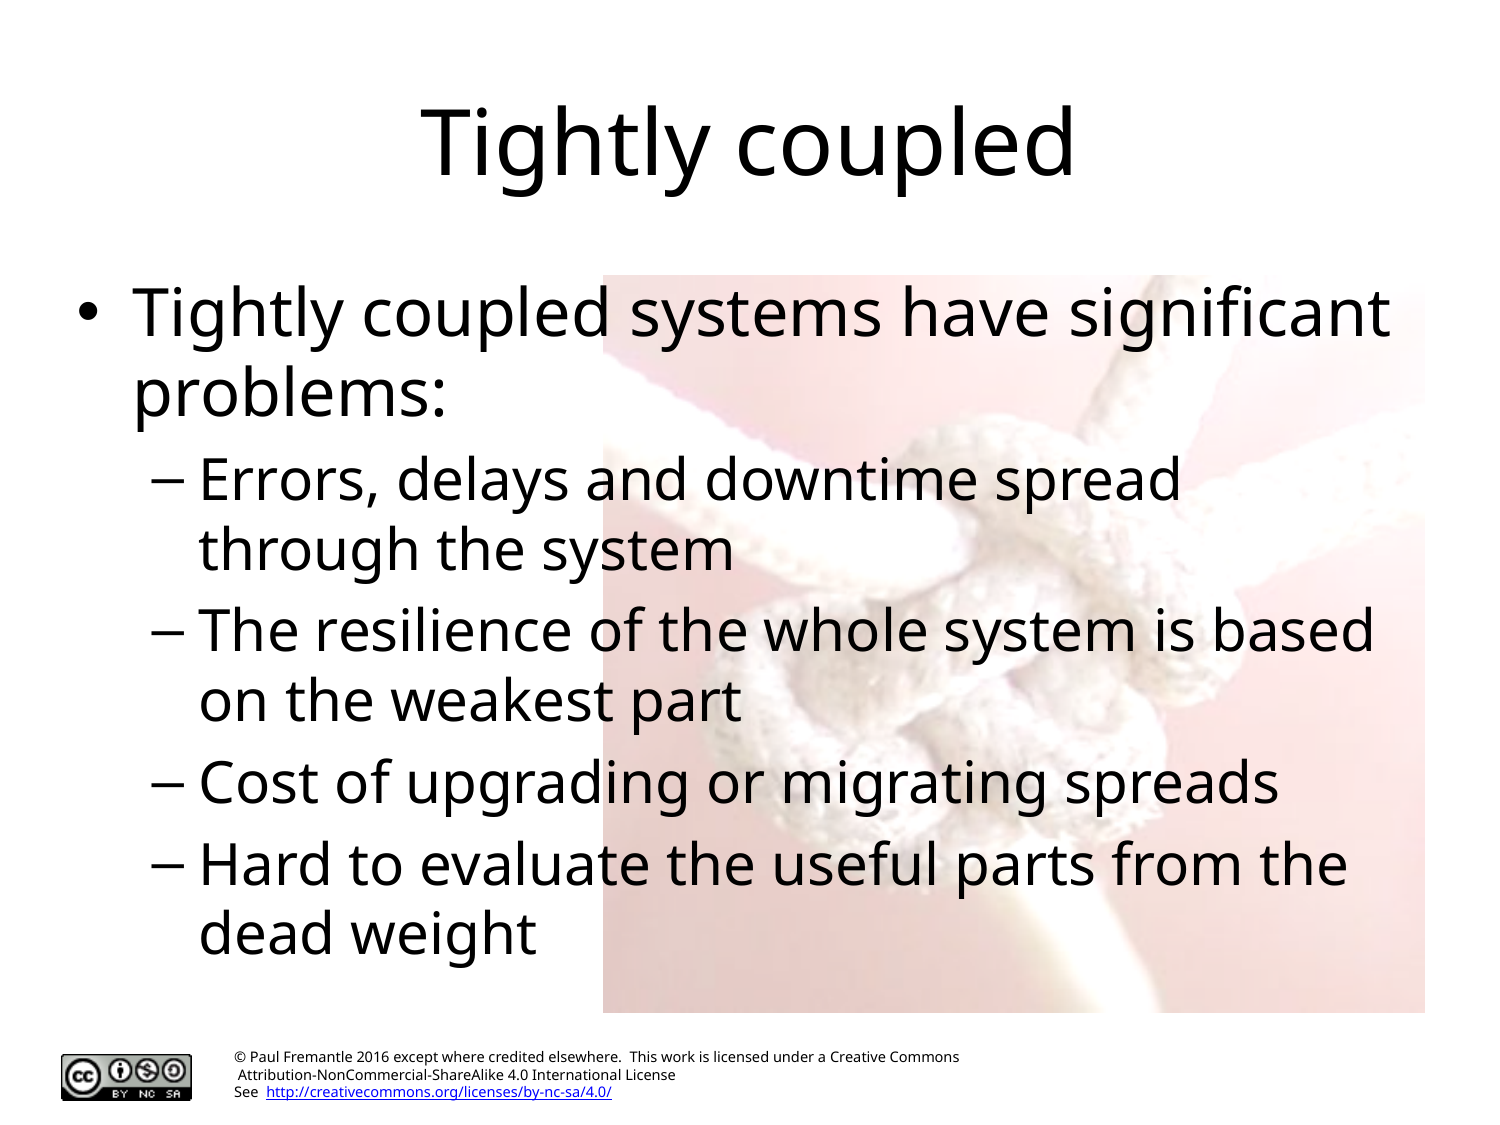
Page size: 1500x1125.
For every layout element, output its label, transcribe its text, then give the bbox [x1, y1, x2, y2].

picture [61, 1054, 192, 1101]
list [602, 274, 1426, 1013]
list Tightly coupled systems have significant problems: Errors, delays and downtime spread through the system The resilience of the whole system is based on the weakest part Cost of upgrading or migrating spreads Hard to evaluate the useful parts from the dead weight [61, 262, 1412, 1005]
title Tightly coupled [75, 45, 1425, 233]
